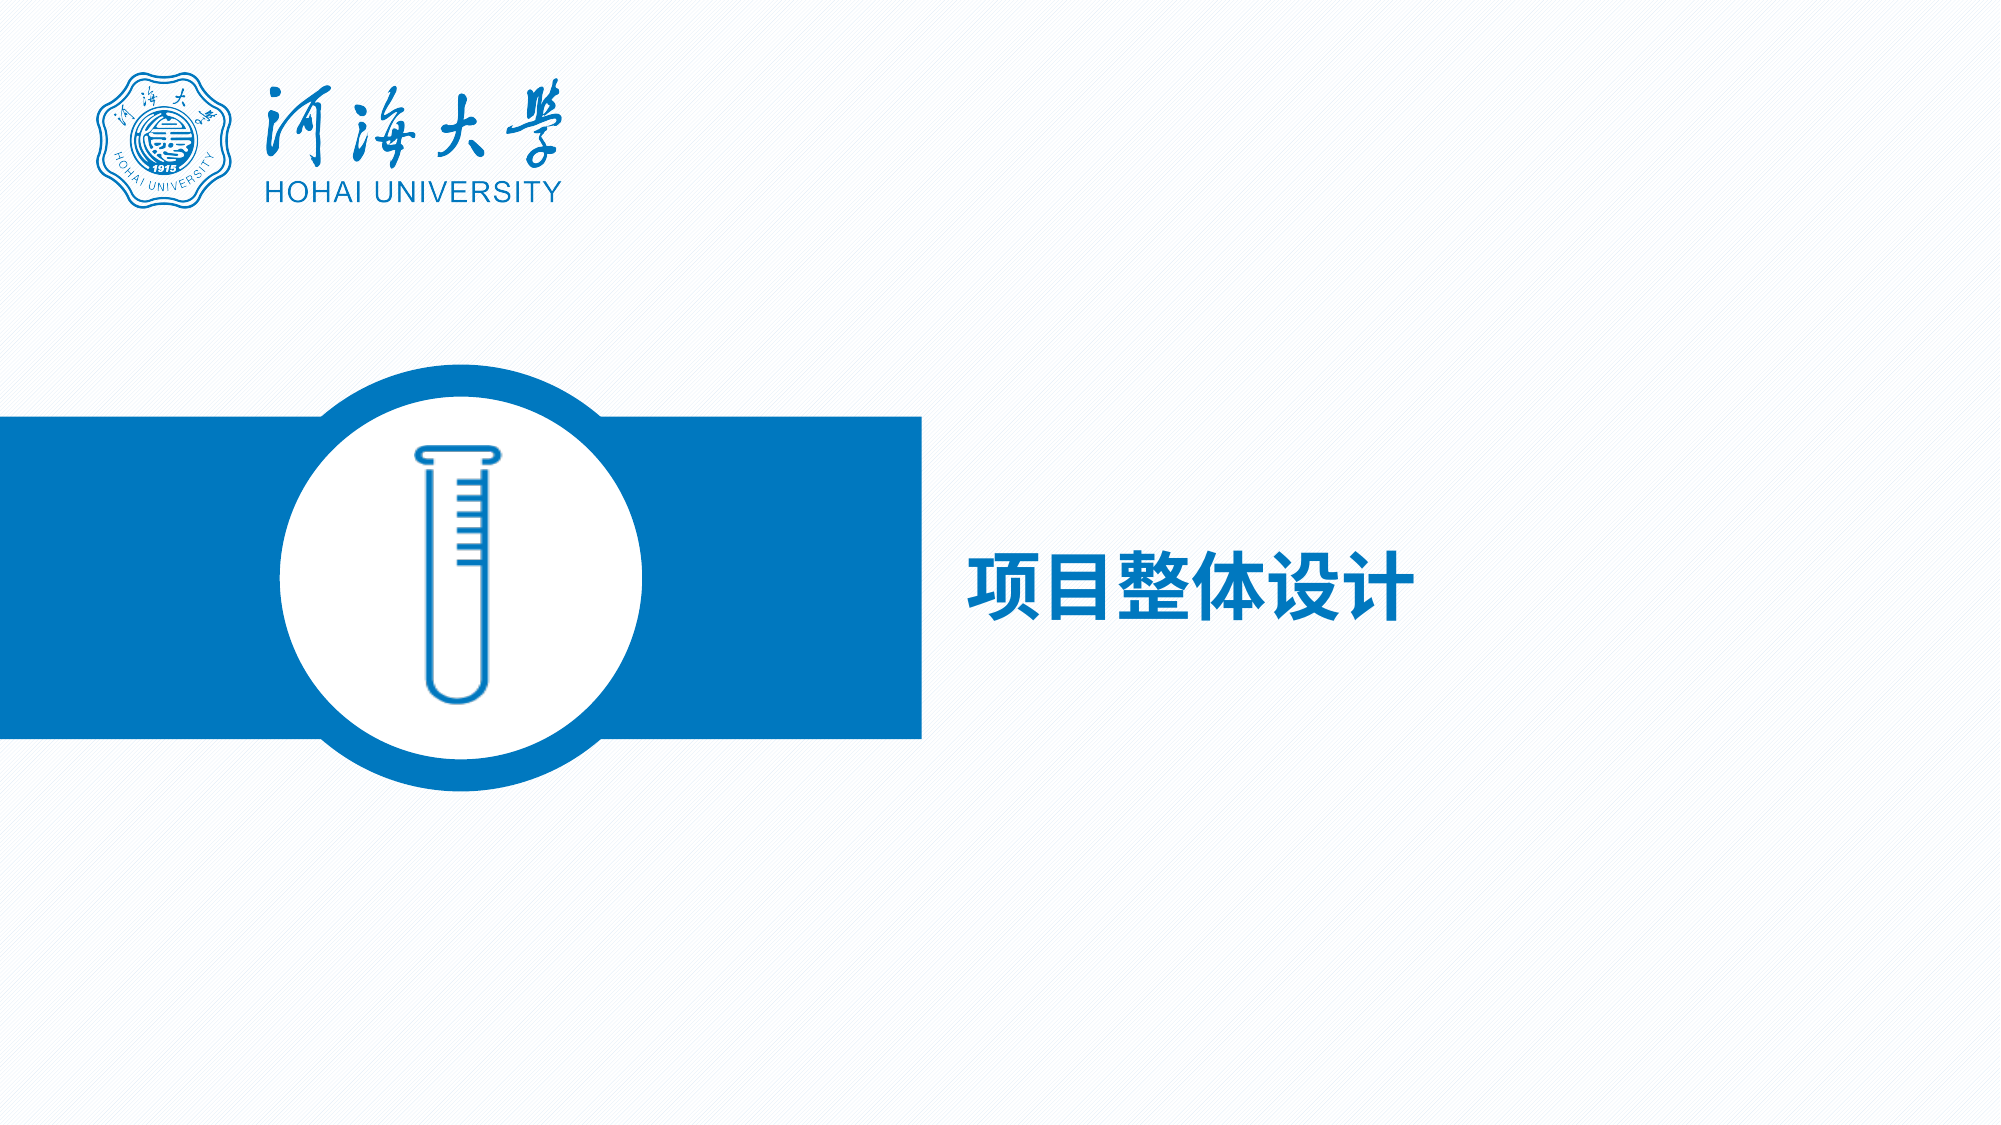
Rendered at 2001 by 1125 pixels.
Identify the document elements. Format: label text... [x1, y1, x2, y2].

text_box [0, 366, 922, 790]
text_box 项目整体设计 [951, 486, 1888, 637]
picture [414, 445, 508, 710]
picture [95, 72, 583, 227]
